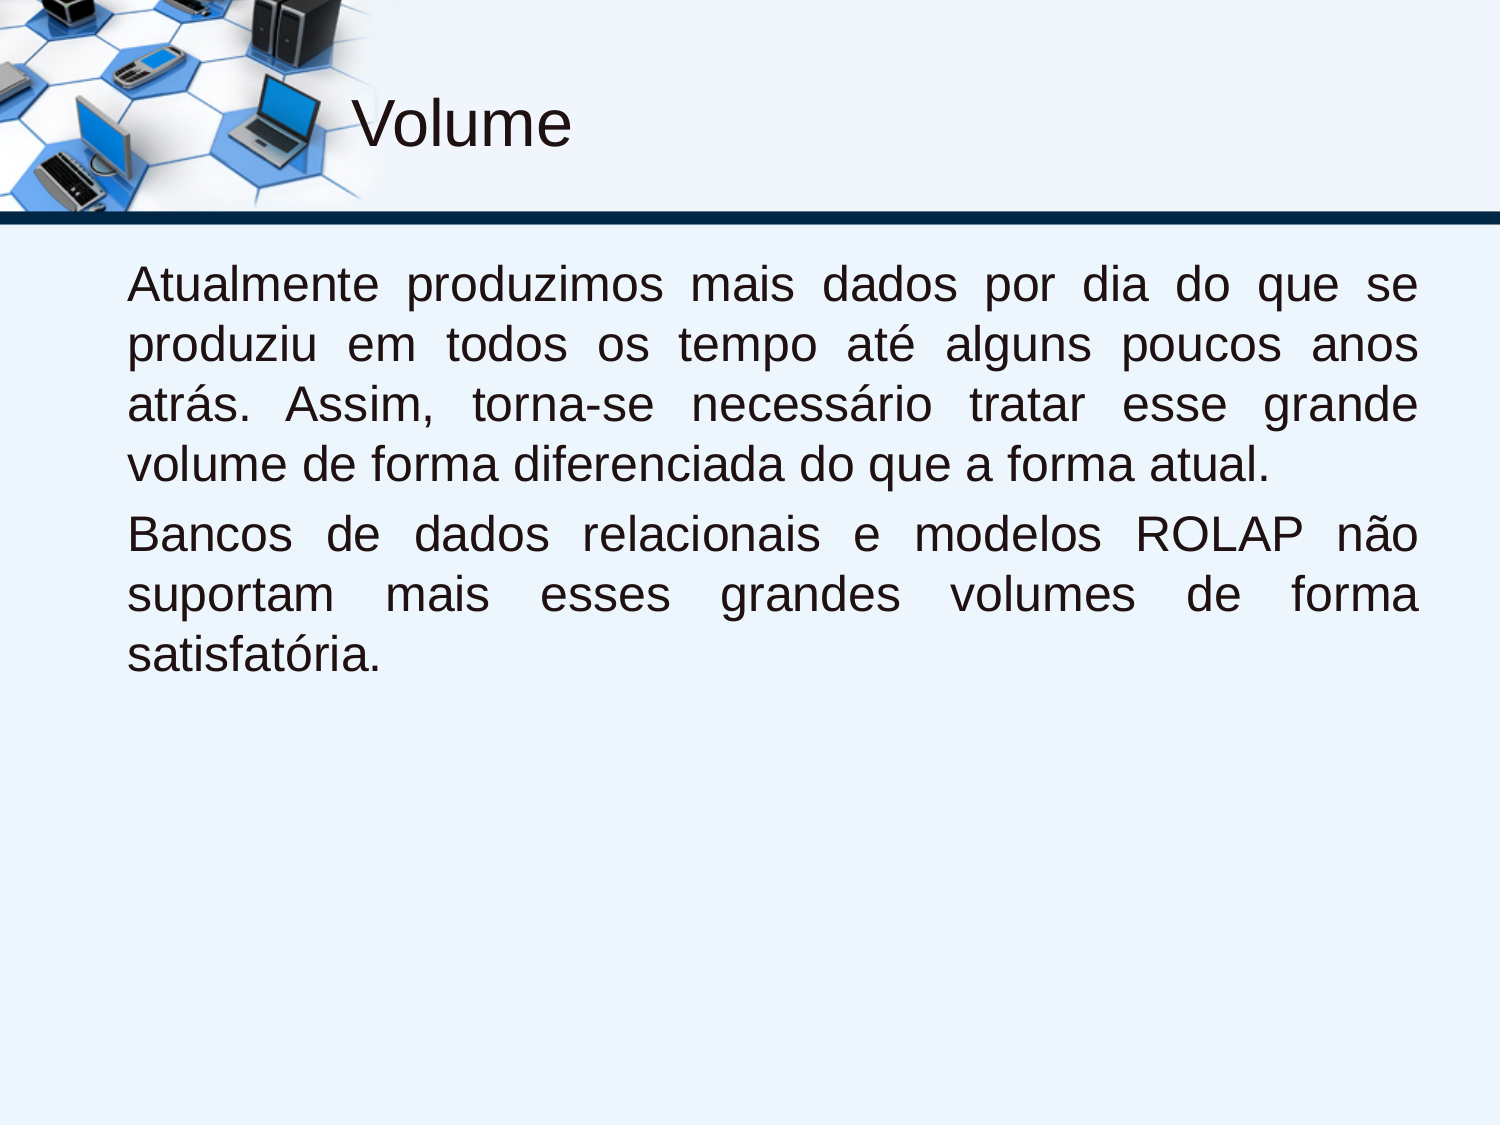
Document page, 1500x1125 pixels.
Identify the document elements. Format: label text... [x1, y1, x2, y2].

title Volume [336, 77, 1329, 162]
list Atualmente produzimos mais dados por dia do que se produziu em todos os tempo até alguns poucos anos atrás. Assim, torna-se necessário tratar esse grande volume de forma diferenciada do que a forma atual. Bancos de dados relacionais e modelos ROLAP não suportam mais esses grandes volumes de forma satisfatória. [111, 243, 1436, 1047]
picture [0, 0, 1500, 1125]
